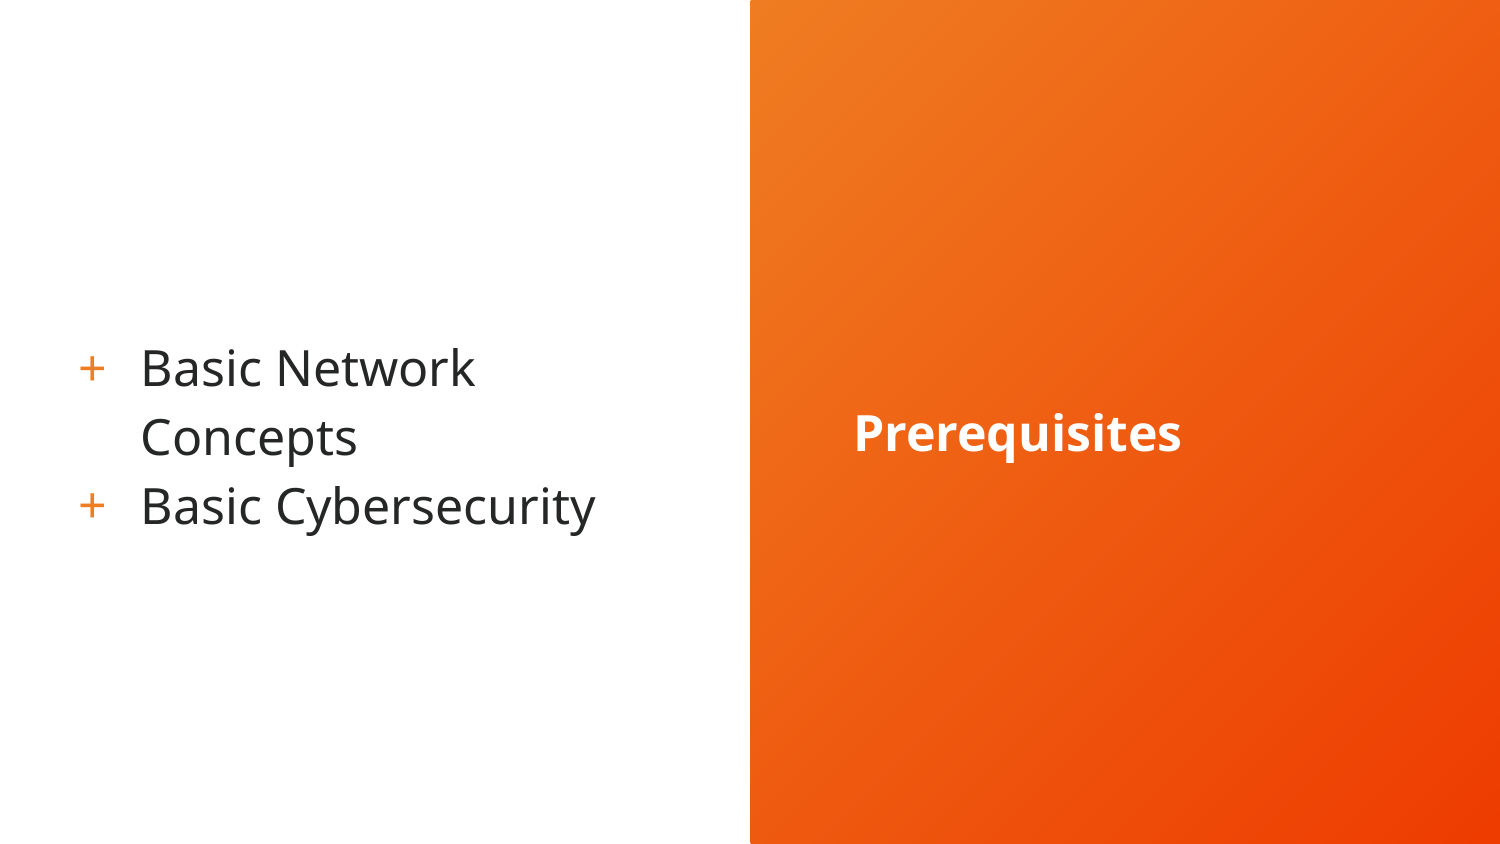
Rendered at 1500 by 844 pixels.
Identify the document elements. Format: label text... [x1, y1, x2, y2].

title Prerequisites [838, 97, 1413, 765]
list Basic Network Concepts Basic Cybersecurity [50, 97, 706, 765]
